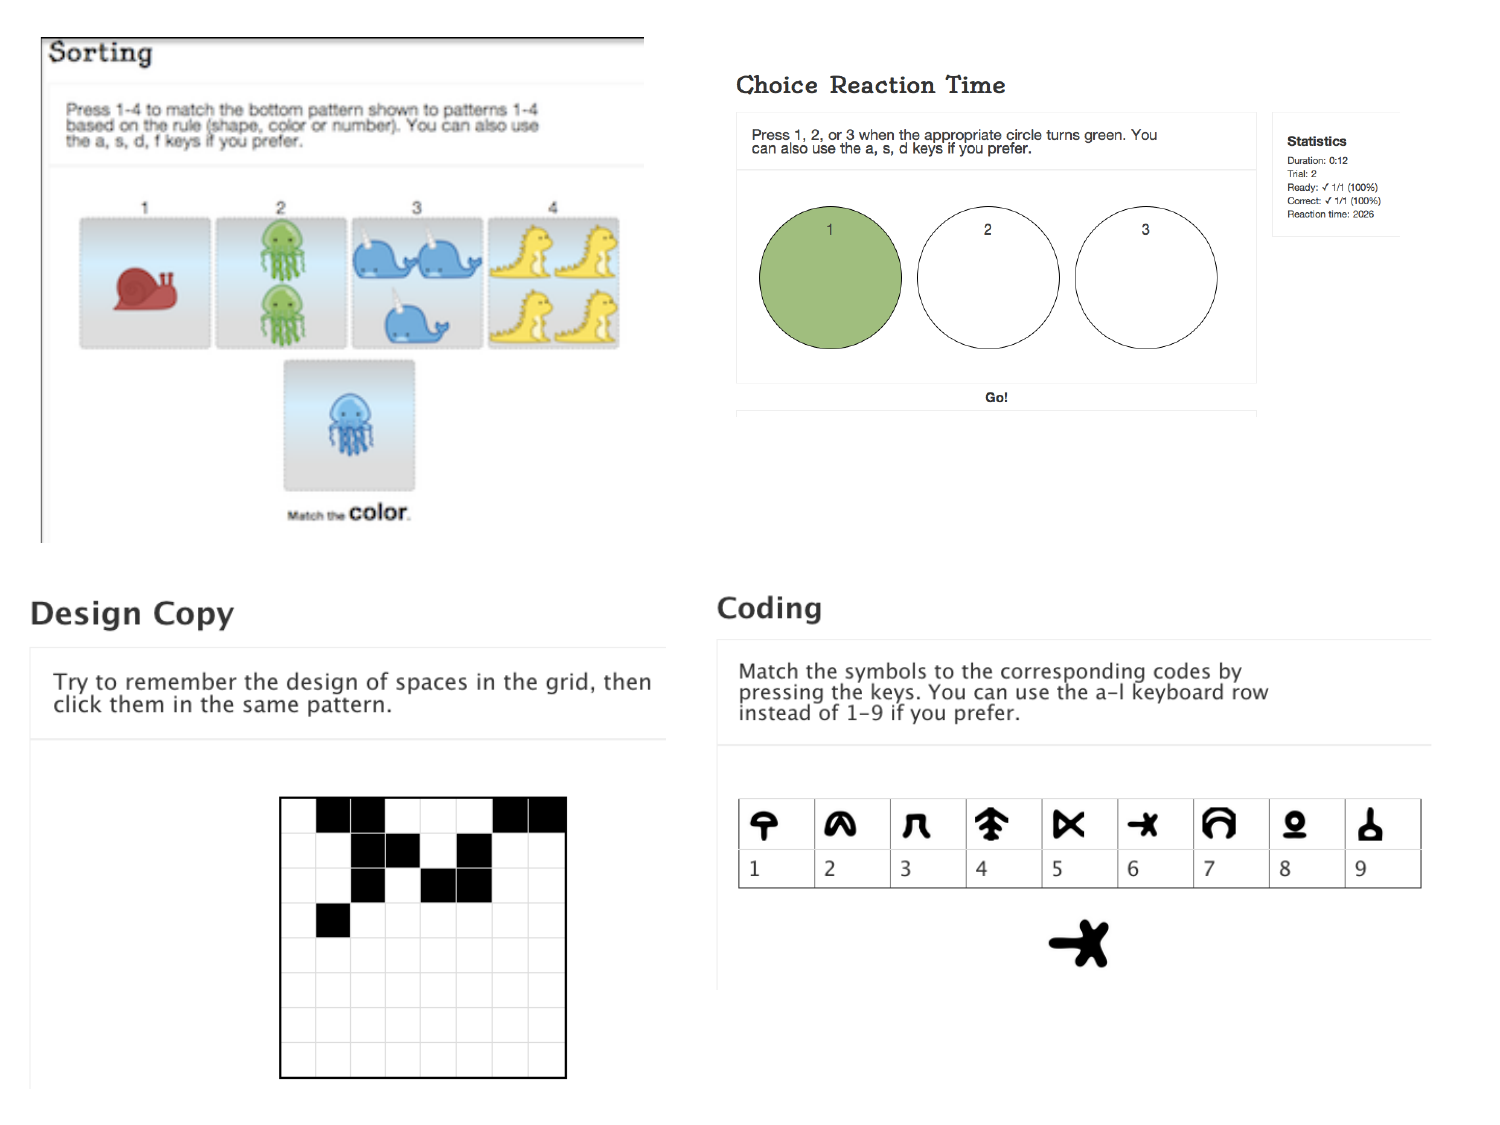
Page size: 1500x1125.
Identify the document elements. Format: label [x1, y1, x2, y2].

picture [16, 584, 667, 1089]
picture [40, 37, 645, 544]
picture [709, 584, 1432, 991]
picture [733, 67, 1401, 417]
